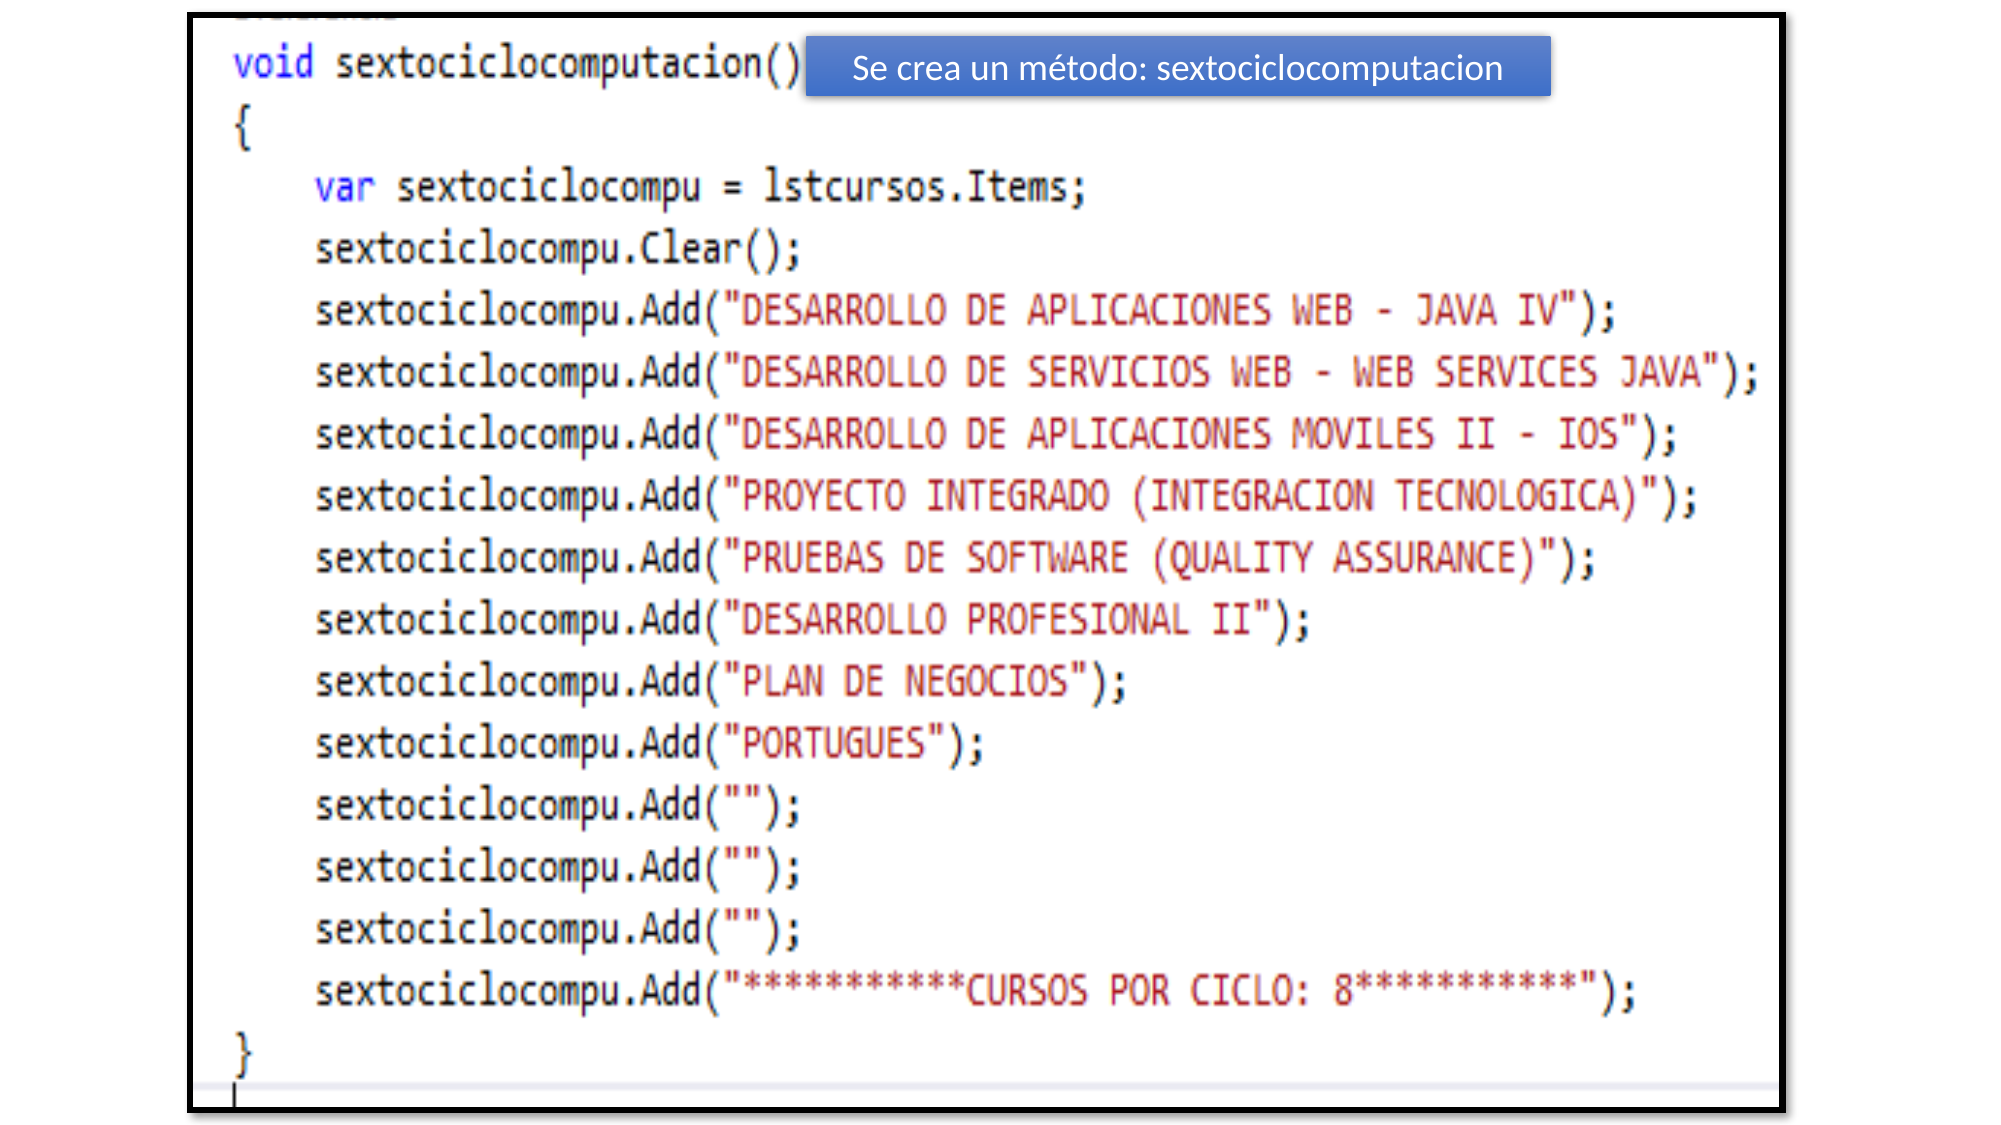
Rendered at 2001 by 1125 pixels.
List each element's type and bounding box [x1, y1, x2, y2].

picture [193, 17, 1780, 1107]
